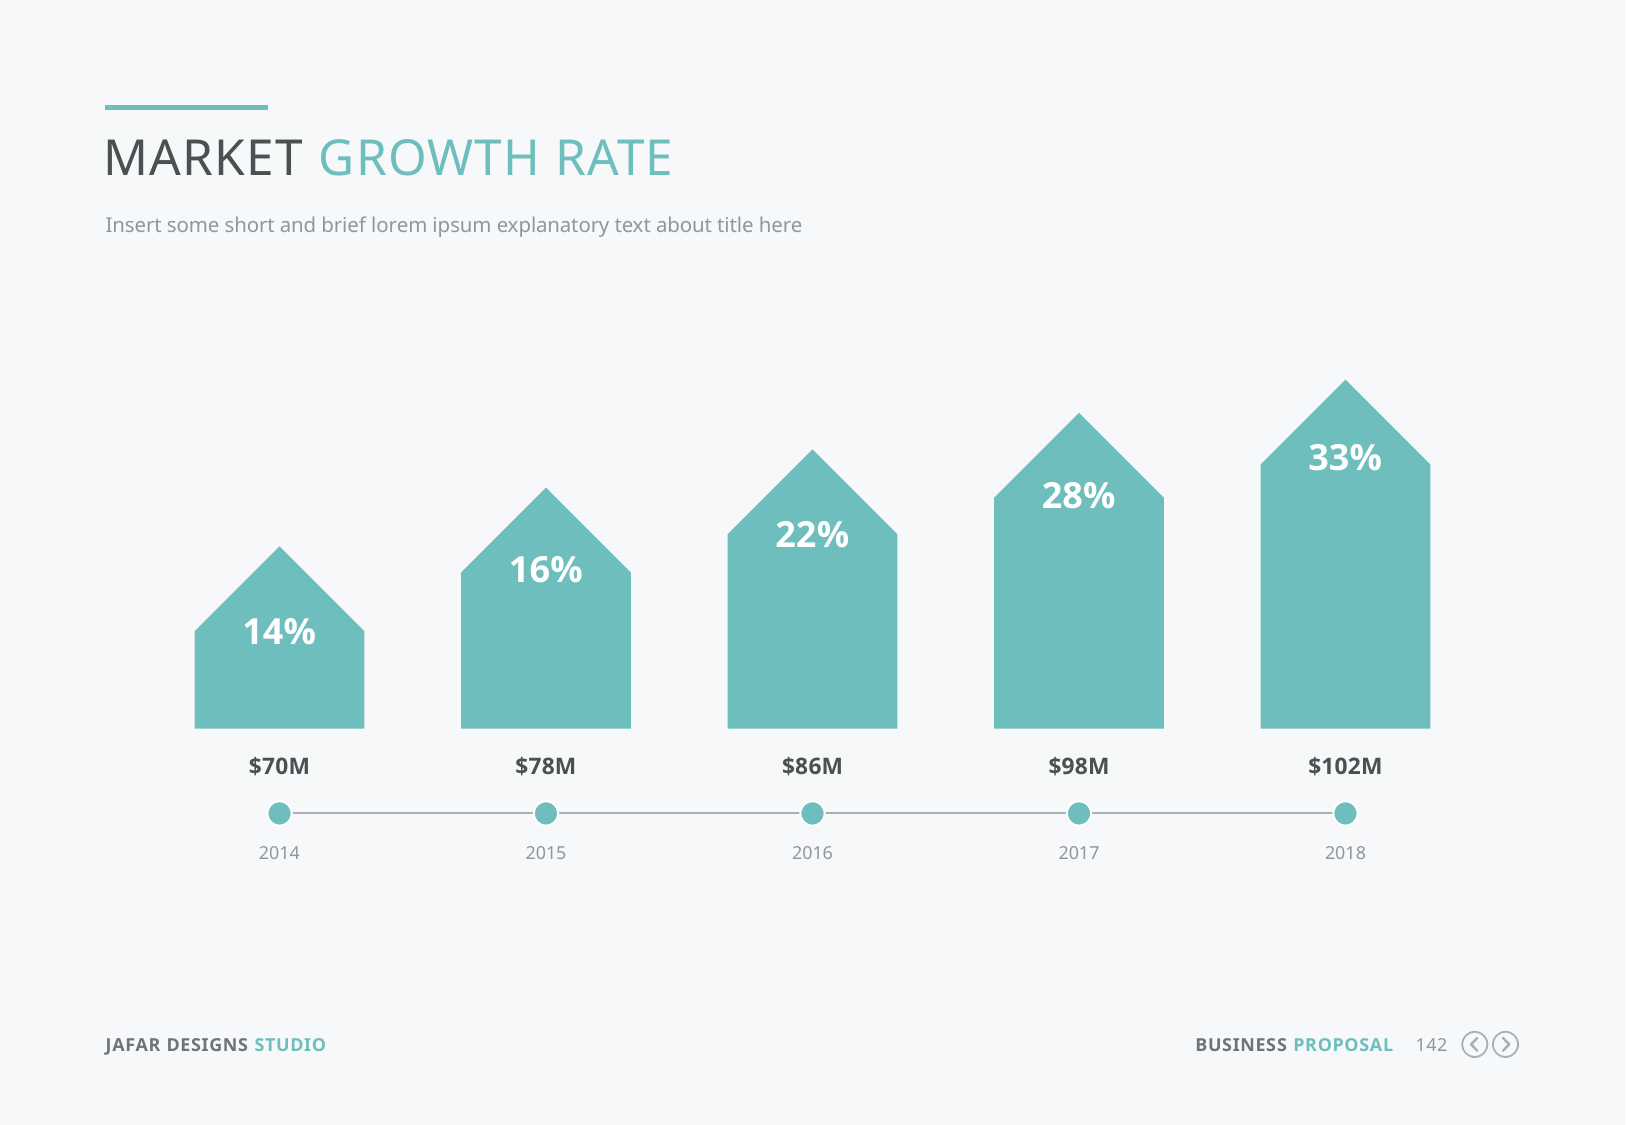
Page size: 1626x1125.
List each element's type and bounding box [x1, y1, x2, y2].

text_box [1231, 841, 1460, 864]
text_box [1259, 378, 1432, 730]
text_box [1260, 751, 1431, 779]
text_box [266, 800, 1359, 827]
text_box [727, 751, 898, 779]
text_box [193, 544, 366, 730]
text_box [993, 751, 1165, 779]
text_box [726, 447, 899, 730]
text_box [194, 751, 365, 779]
text_box [965, 841, 1193, 864]
text_box [165, 841, 394, 864]
list [103, 125, 1518, 188]
text_box [993, 411, 1166, 730]
text_box [432, 841, 660, 864]
text_box [698, 841, 927, 864]
list [105, 209, 1519, 241]
text_box [460, 486, 632, 730]
text_box [460, 751, 632, 779]
